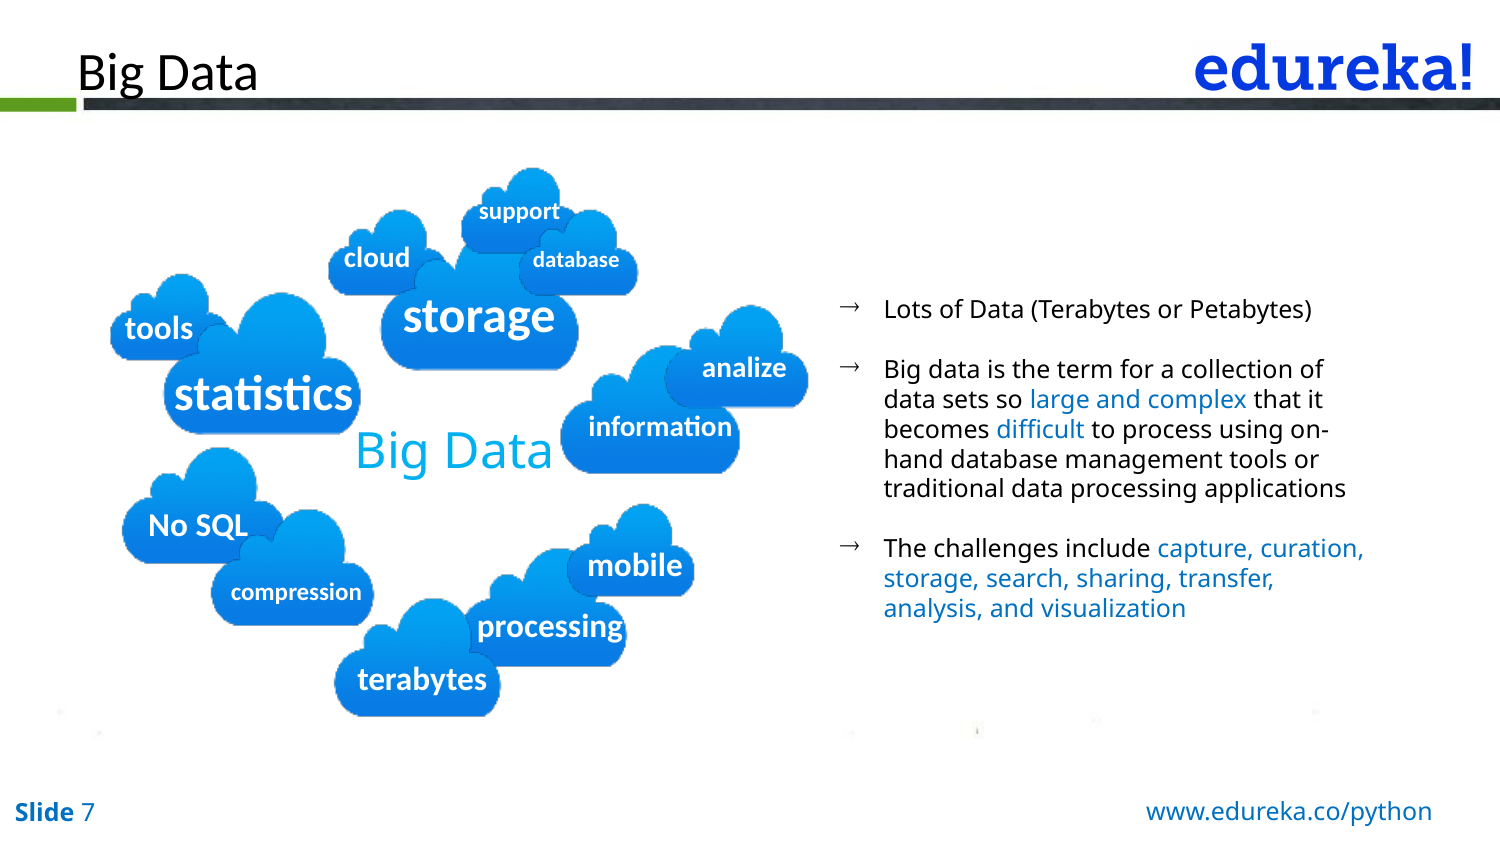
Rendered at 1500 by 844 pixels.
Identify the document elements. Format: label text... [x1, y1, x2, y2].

text_box Lots of Data (Terabytes or Petabytes) Big data is the term for a collection of data sets so large and complex that it becomes difficult to process using on-hand database management tools or traditional data processing applications The challenges include capture, curation, storage, search, sharing, transfer, analysis, and visualization [825, 286, 1384, 631]
text_box Big Data [62, 28, 1106, 109]
picture [0, 0, 1500, 844]
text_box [103, 164, 813, 723]
